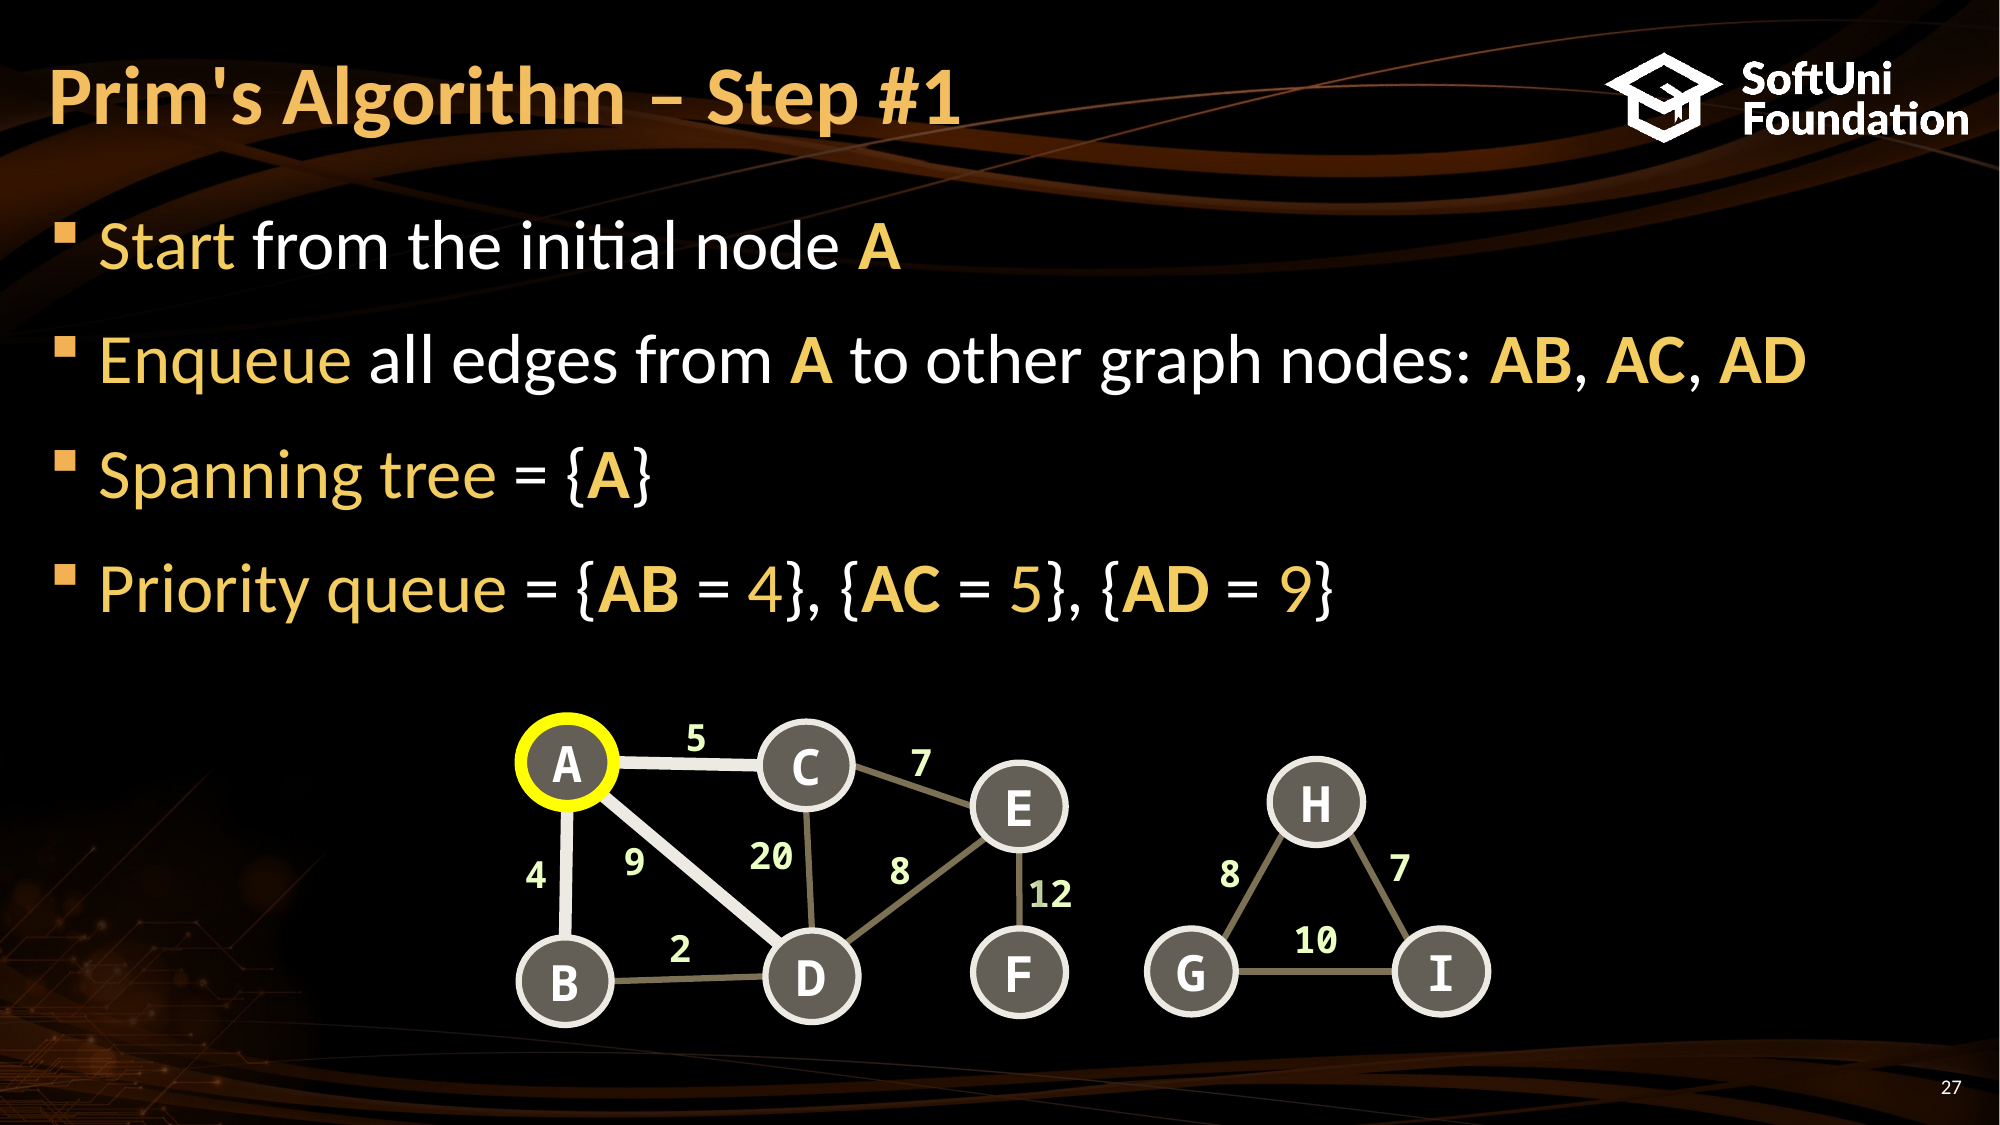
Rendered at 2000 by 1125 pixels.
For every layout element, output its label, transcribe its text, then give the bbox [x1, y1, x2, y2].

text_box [510, 706, 1489, 1025]
title Prim's Algorithm – Step #1 [30, 6, 1602, 189]
picture [0, 0, 2000, 1125]
list Start from the initial node A Enqueue all edges from A to other graph nodes: AB, AC, AD Spanning tree = {A} Priority queue = {AB = 4}, {AC = 5}, {AD = 9} [31, 188, 1968, 1103]
